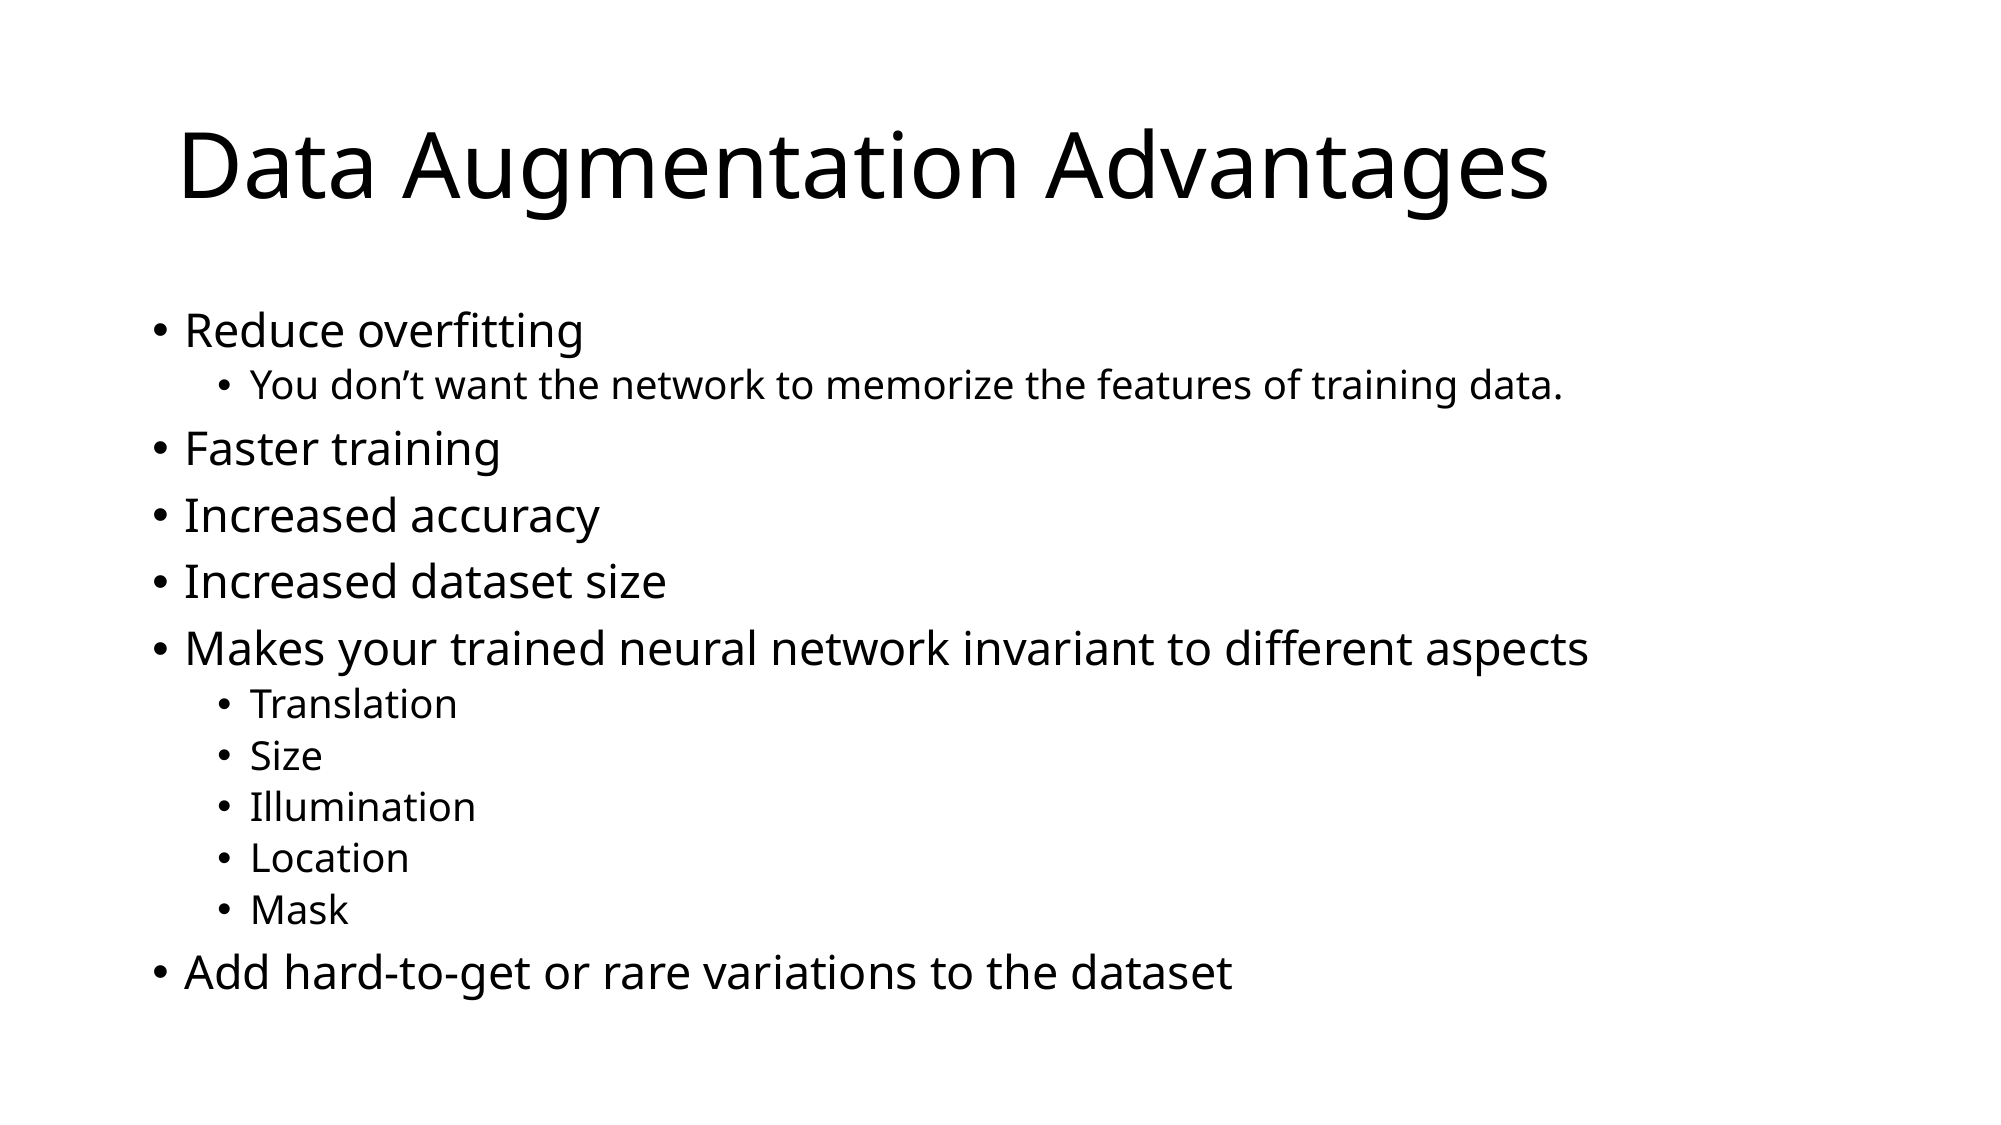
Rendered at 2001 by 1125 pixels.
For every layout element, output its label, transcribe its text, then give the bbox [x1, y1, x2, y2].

title Data Augmentation Advantages [137, 59, 1863, 278]
list Reduce overfitting You don’t want the network to memorize the features of training data. Faster training Increased accuracy Increased dataset size Makes your trained neural network invariant to different aspects Translation Size Illumination Location Mask Add hard-to-get or rare variations to the dataset [137, 299, 1863, 1014]
